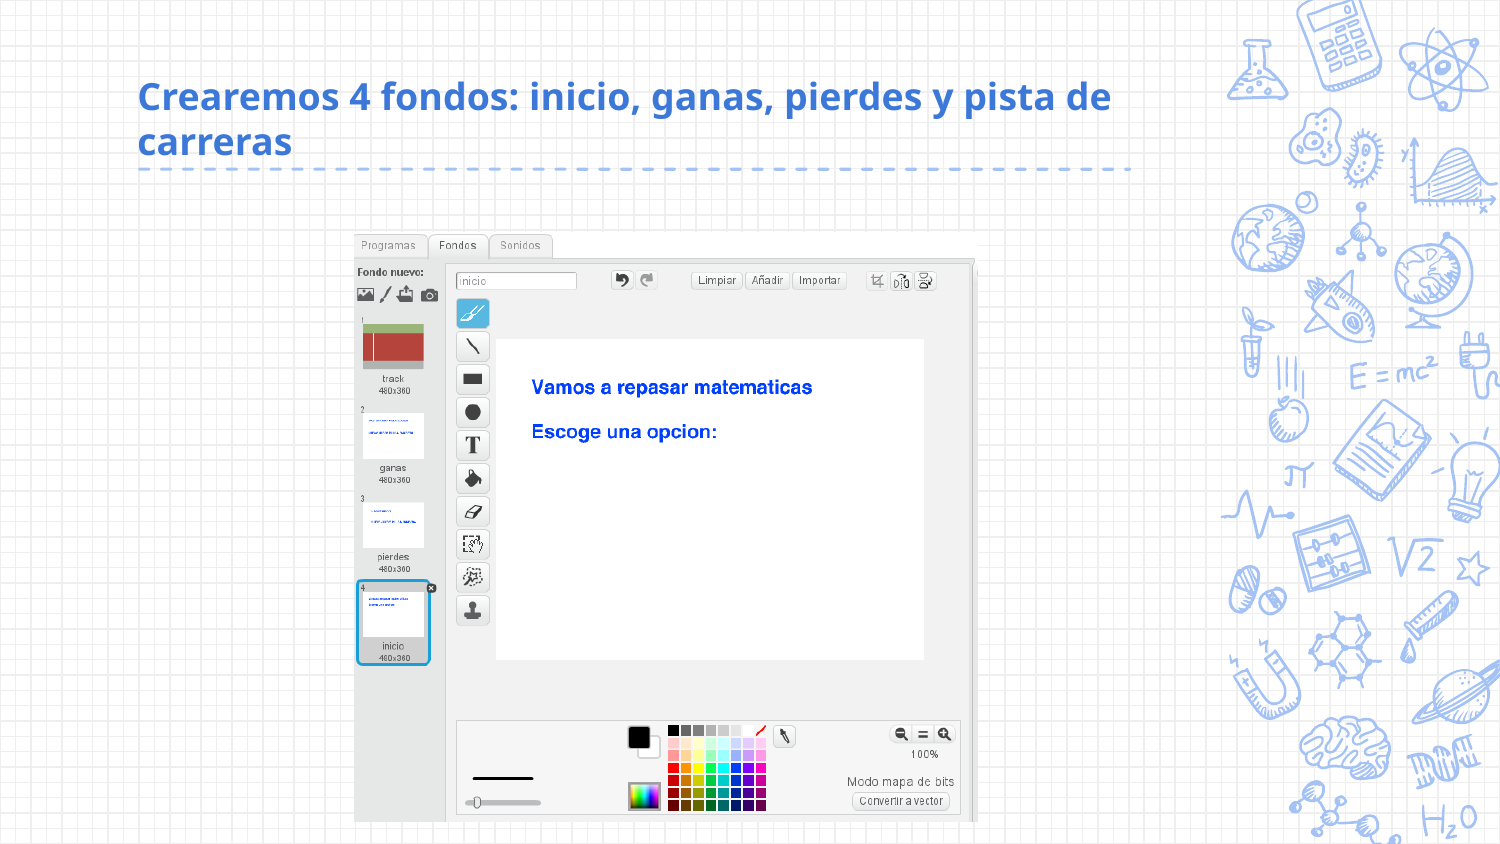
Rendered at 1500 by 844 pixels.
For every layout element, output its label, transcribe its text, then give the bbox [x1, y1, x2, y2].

text_box Crearemos 4 fondos: inicio, ganas, pierdes y pista de carreras [122, 36, 1130, 178]
picture [354, 231, 979, 822]
